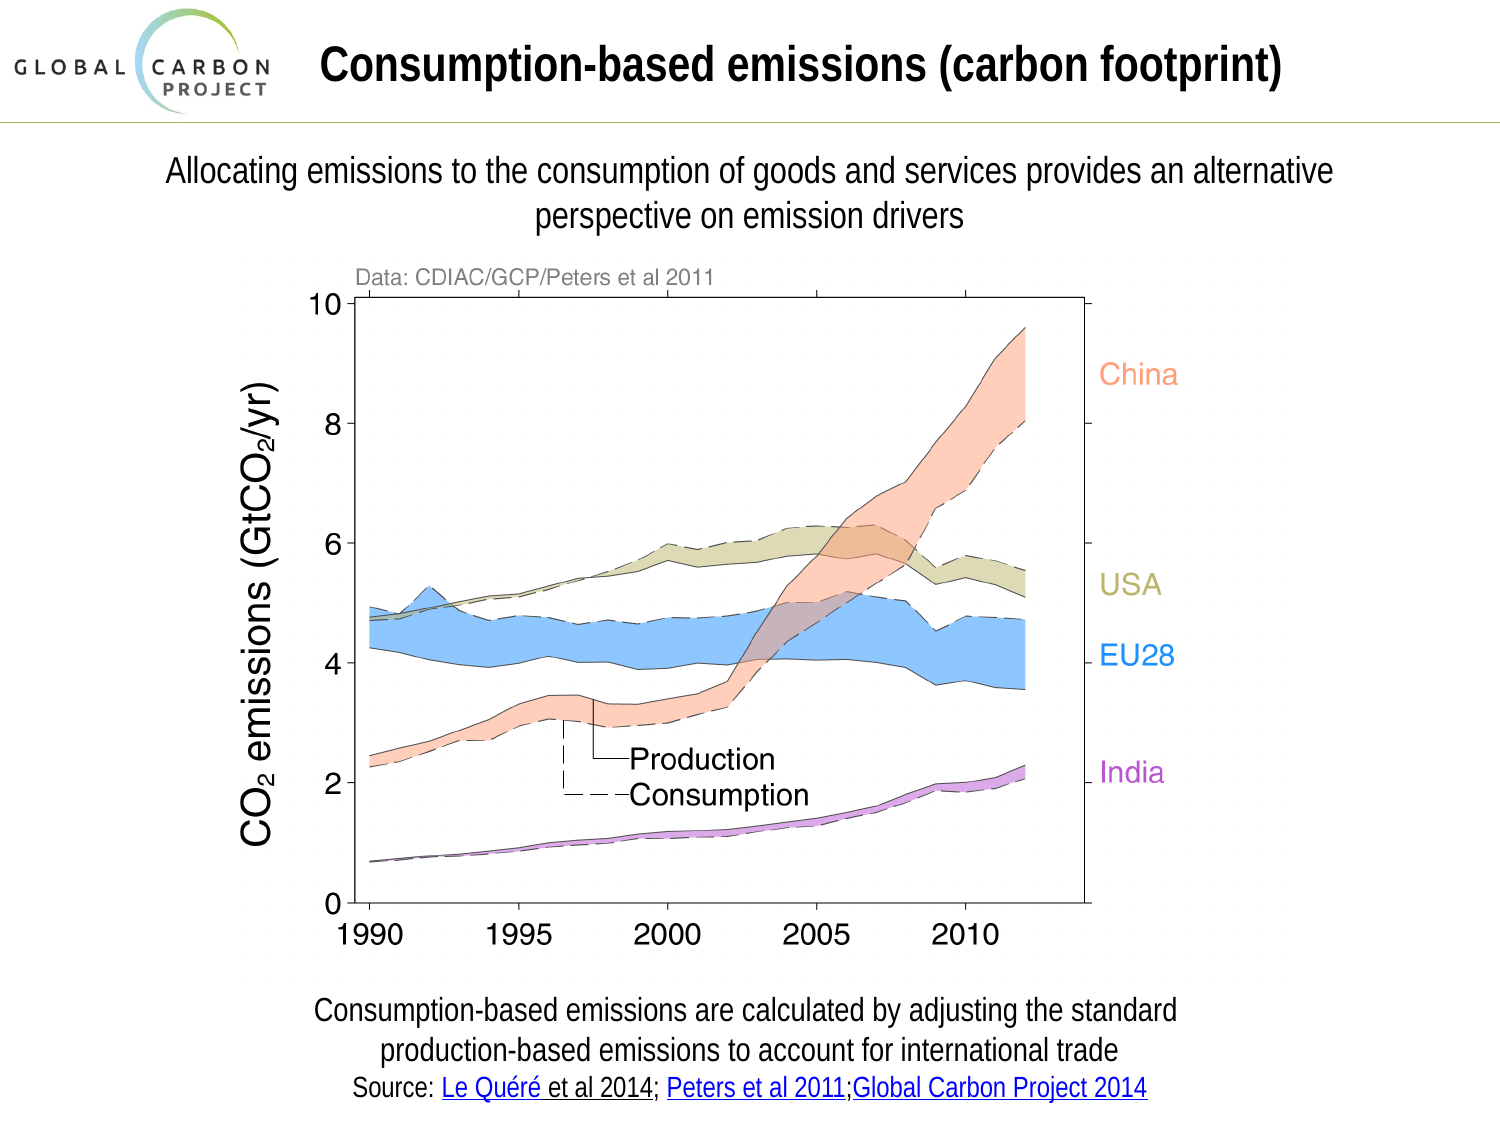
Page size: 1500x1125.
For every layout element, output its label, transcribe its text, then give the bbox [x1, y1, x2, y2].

picture [88, 235, 1415, 1005]
title Consumption-based emissions (carbon footprint) [304, 19, 1500, 103]
list Consumption-based emissions are calculated by adjusting the standard production-based emissions to account for international trade Source: Le Quéré et al 2014; Peters et al 2011;Global Carbon Project 2014 [31, 933, 1469, 1111]
list Allocating emissions to the consumption of goods and services provides an alternative perspective on emission drivers [70, 135, 1430, 248]
picture [0, 0, 286, 122]
